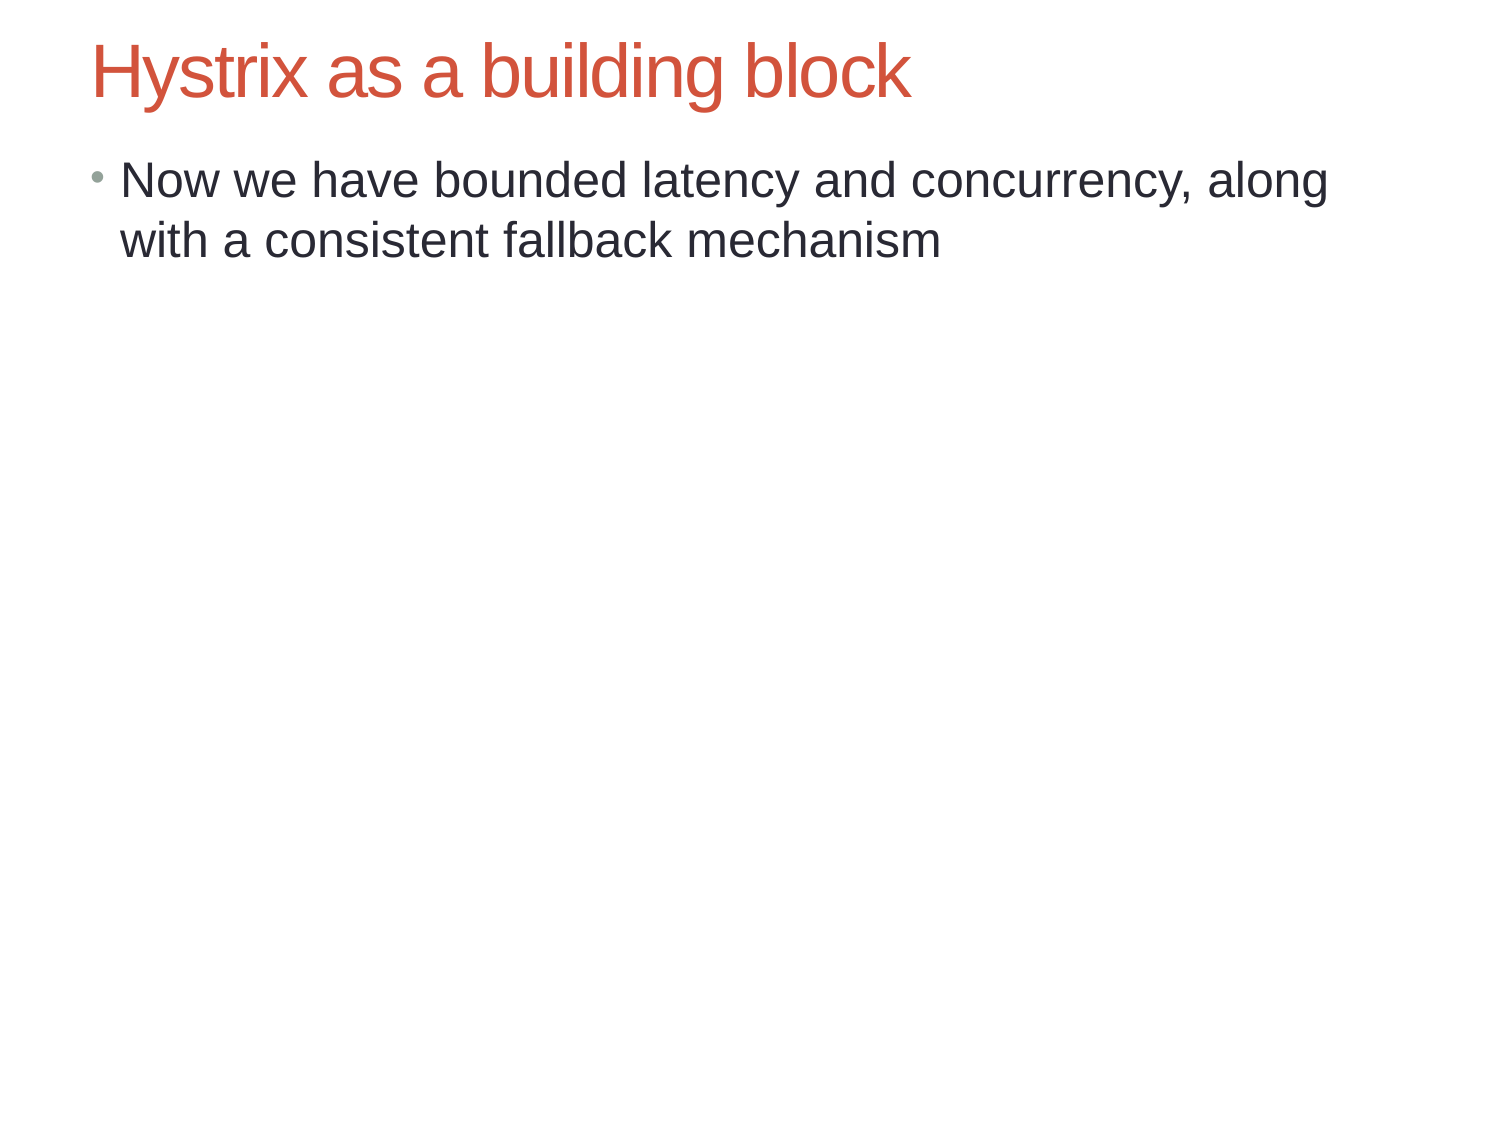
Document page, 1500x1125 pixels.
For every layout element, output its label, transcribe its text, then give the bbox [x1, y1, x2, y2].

title Hystrix as a building block [75, 14, 1425, 121]
list Now we have bounded latency and concurrency, along with a consistent fallback mechanism [75, 139, 1425, 1063]
